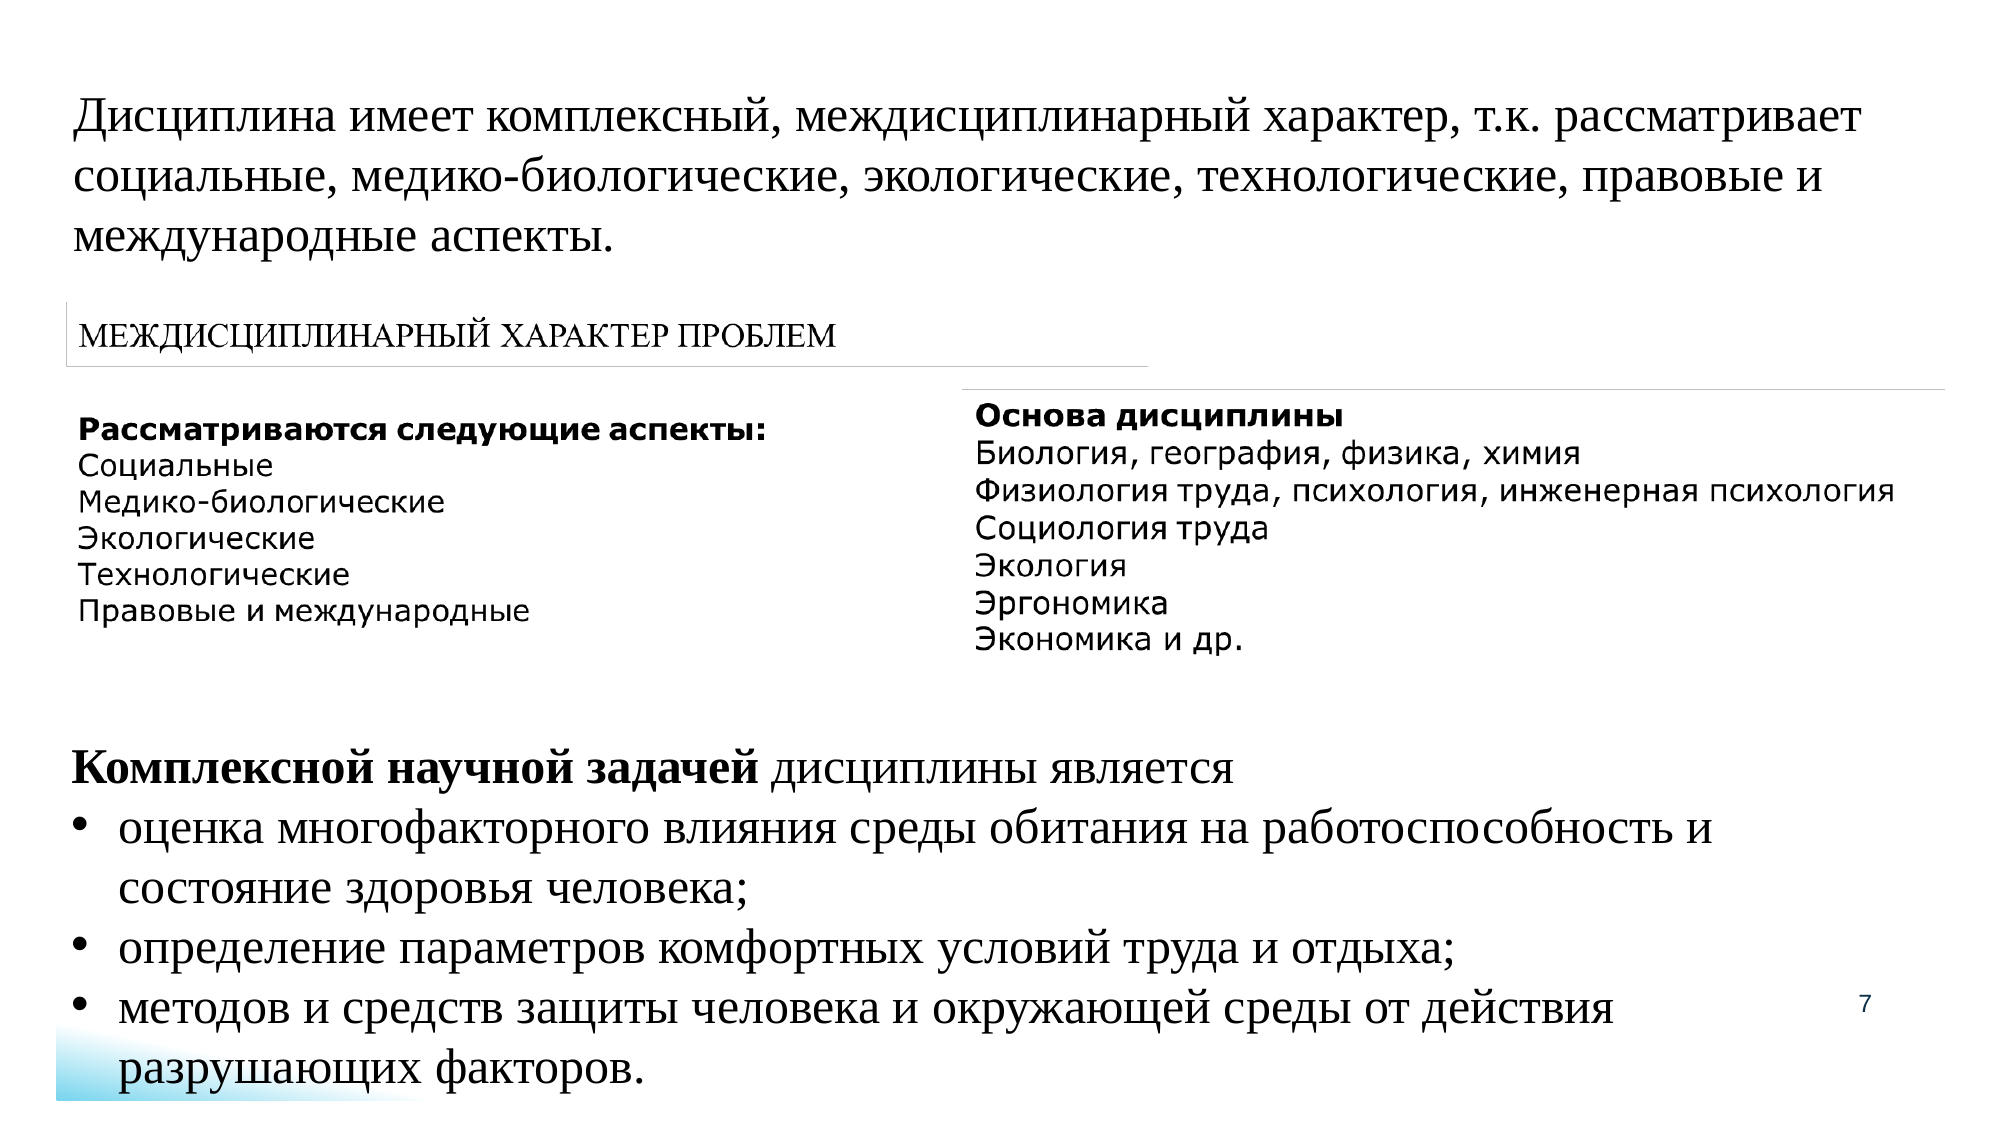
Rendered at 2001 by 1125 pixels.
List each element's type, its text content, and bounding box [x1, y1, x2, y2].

picture [954, 384, 1945, 676]
picture [58, 301, 1149, 375]
slide_number 7 [1700, 915, 1888, 1025]
text_box Комплексной научной задачей дисциплины является оценка многофакторного влияния среды обитания на работоспособность и состояние здоровья человека; определение параметров комфортных условий труда и отдыха; методов и средств защиты человека и окружающей среды от действия разрушающих факторов. [56, 725, 1945, 1101]
text_box Дисциплина имеет комплексный, междисциплинарный характер, т.к. рассматривает социальные, медико-биологические, экологические, технологические, правовые и международные аспекты. [58, 73, 1923, 269]
picture [58, 399, 881, 646]
